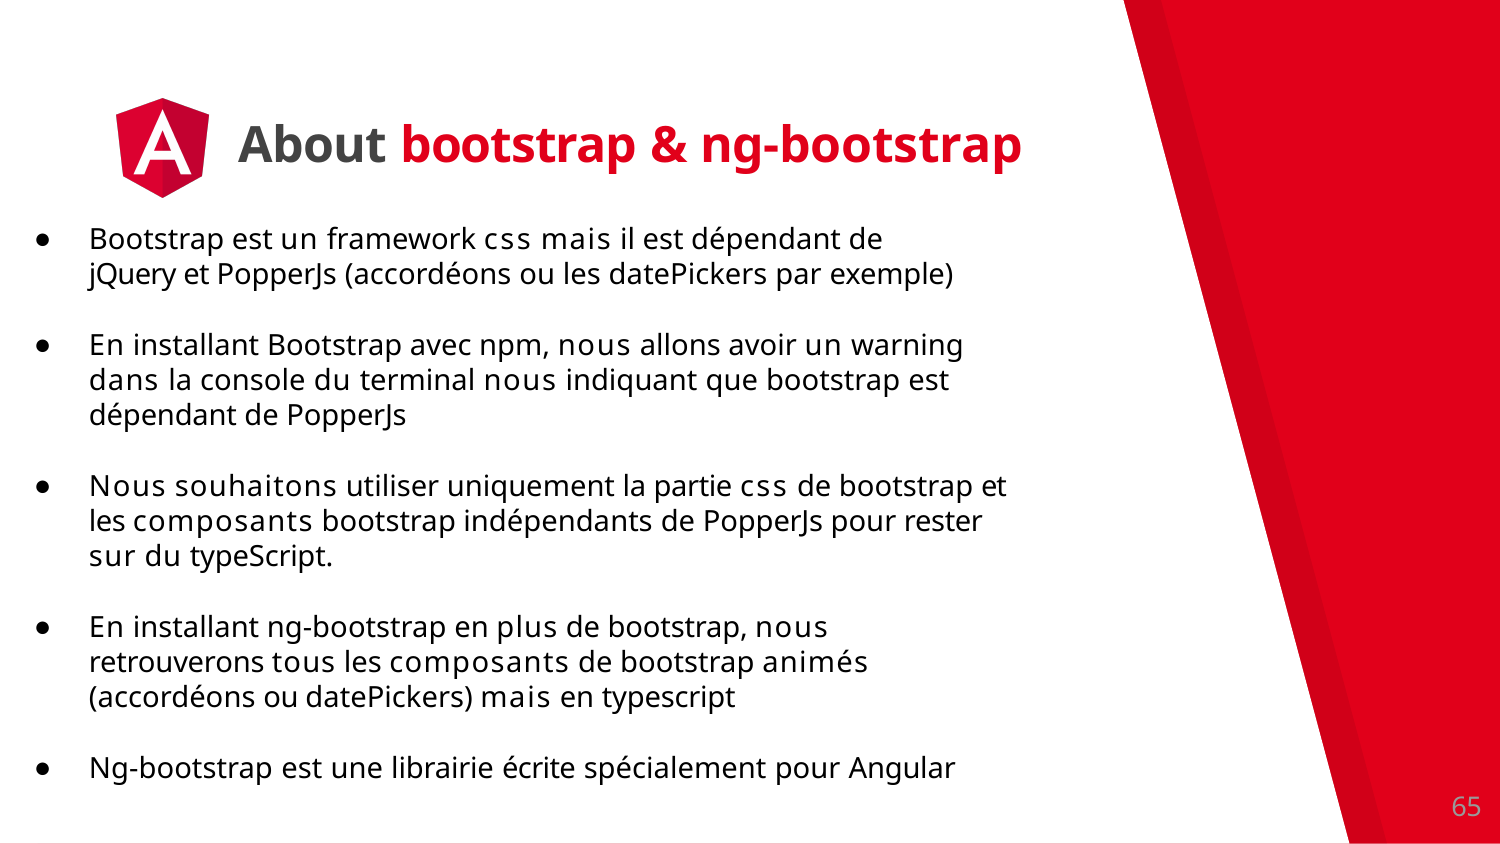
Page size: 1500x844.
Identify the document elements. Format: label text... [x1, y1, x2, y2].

picture [100, 83, 226, 208]
title About bootstrap & ng-bootstrap [55, 27, 1120, 253]
text_box Bootstrap est un framework css mais il est dépendant de jQuery et PopperJs (accordéons ou les datePickers par exemple) En installant Bootstrap avec npm, nous allons avoir un warning dans la console du terminal nous indiquant que bootstrap est dépendant de PopperJs Nous souhaitons utiliser uniquement la partie css de bootstrap et les composants bootstrap indépendants de PopperJs pour rester sur du typeScript. En installant ng-bootstrap en plus de bootstrap, nous retrouverons tous les composants de bootstrap animés (accordéons ou datePickers) mais en typescript Ng-bootstrap est une librairie écrite spécialement pour Angular [31, 218, 1014, 785]
slide_number 79 [1431, 794, 1488, 844]
